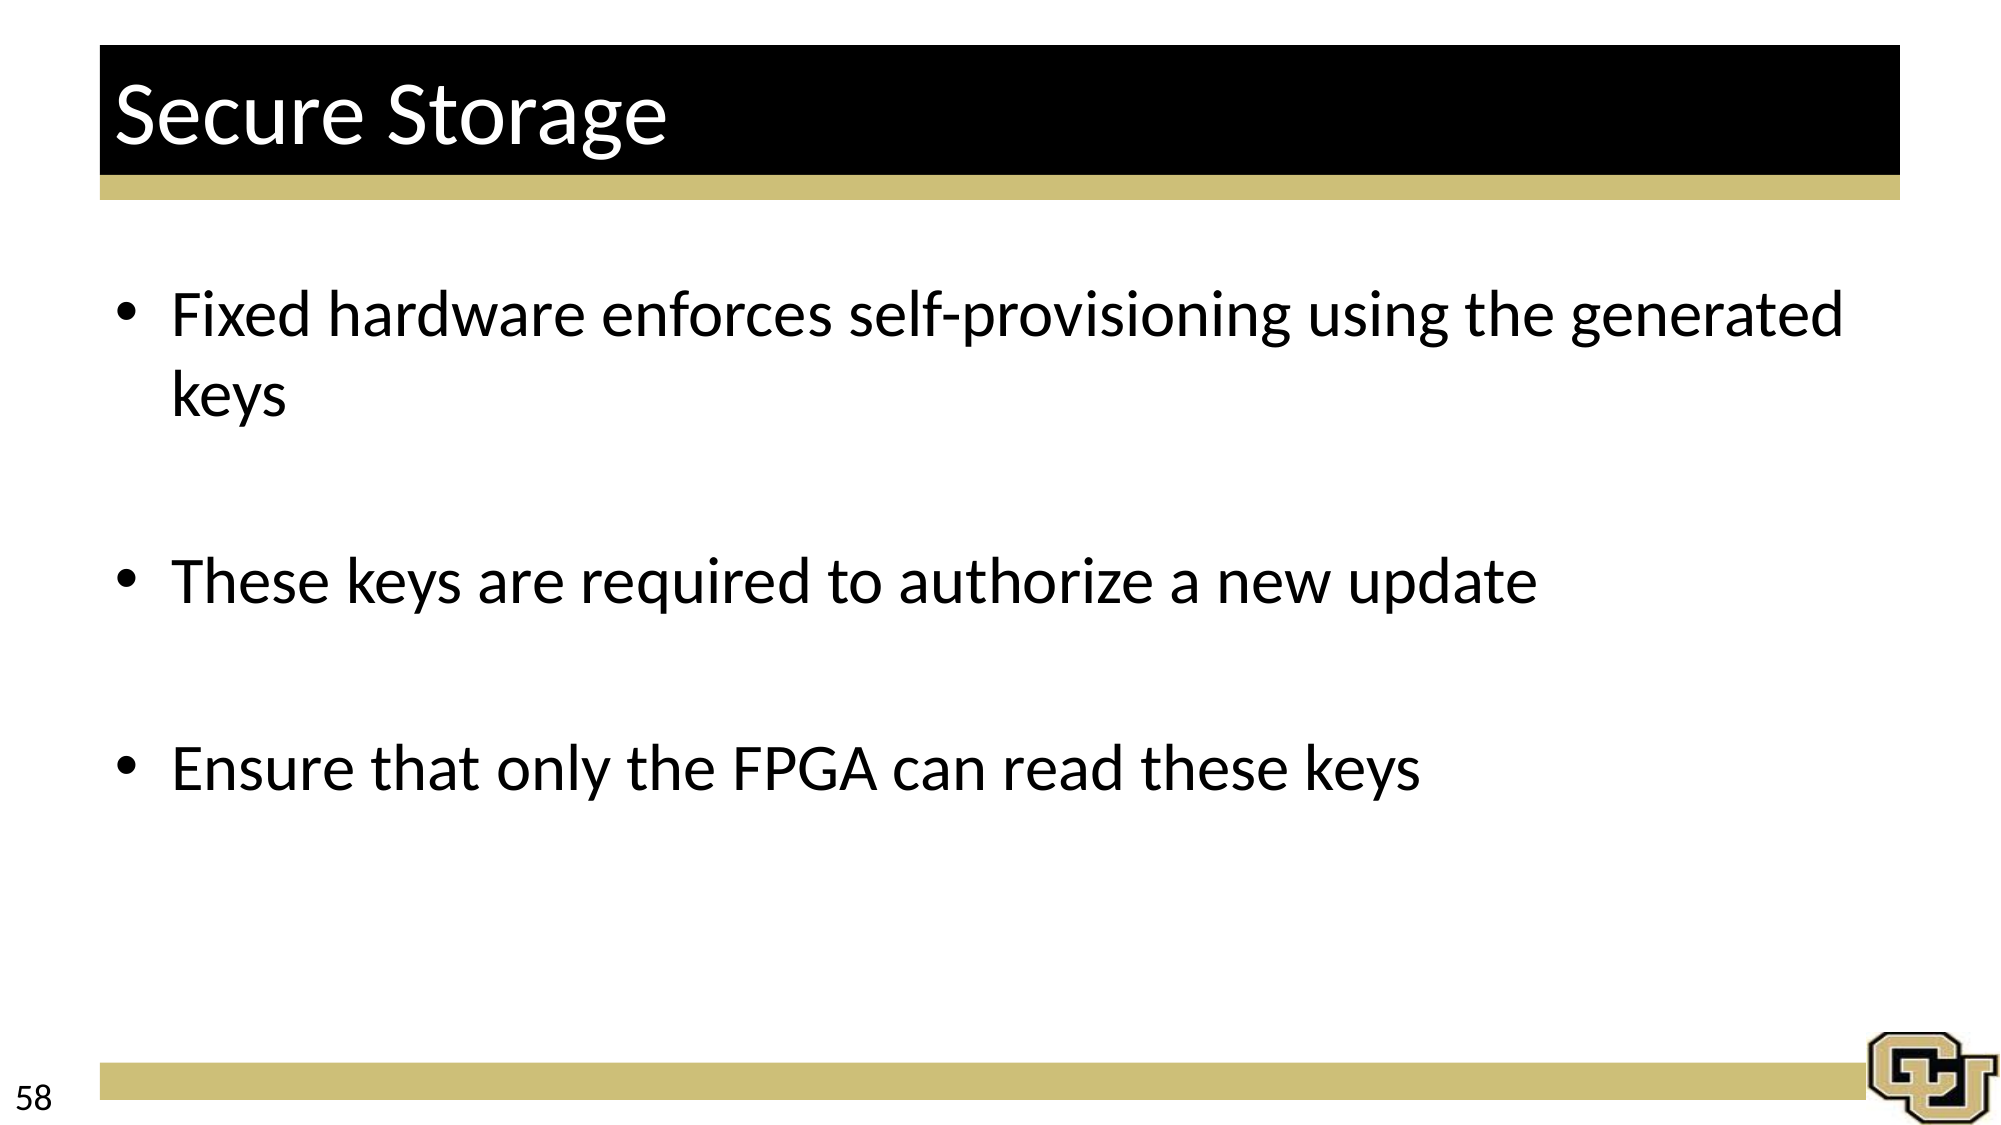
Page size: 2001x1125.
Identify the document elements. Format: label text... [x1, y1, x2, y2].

picture [1866, 1032, 2000, 1125]
list Fixed hardware enforces self-provisioning using the generated keys These keys are required to authorize a new update Ensure that only the FPGA can read these keys [99, 262, 1900, 1005]
slide_number 58 [0, 1065, 467, 1125]
title Secure Storage [99, 45, 1900, 175]
